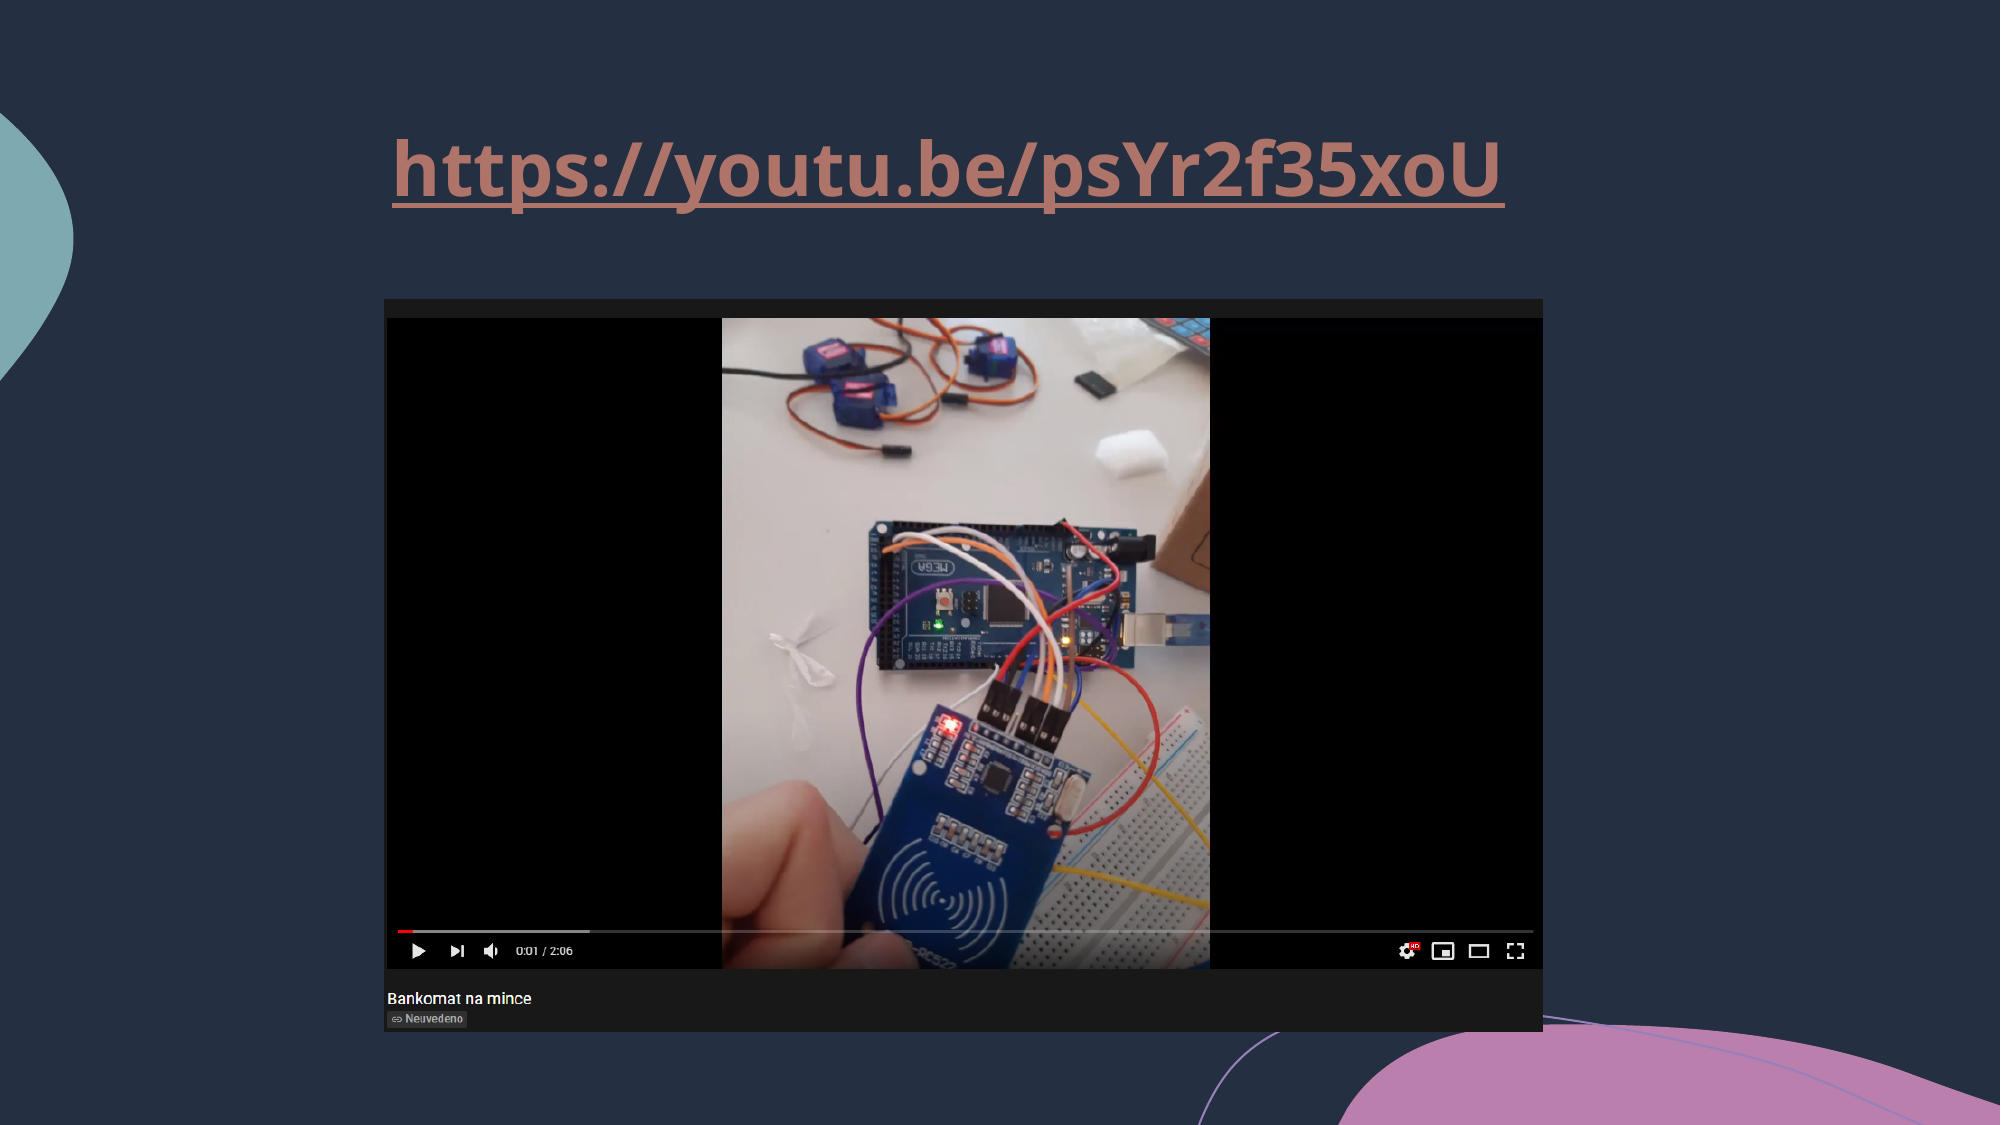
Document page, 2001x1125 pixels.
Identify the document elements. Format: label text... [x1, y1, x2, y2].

title https://youtu.be/psYr2f35xoU [73, 93, 1824, 344]
picture [384, 299, 1543, 1032]
